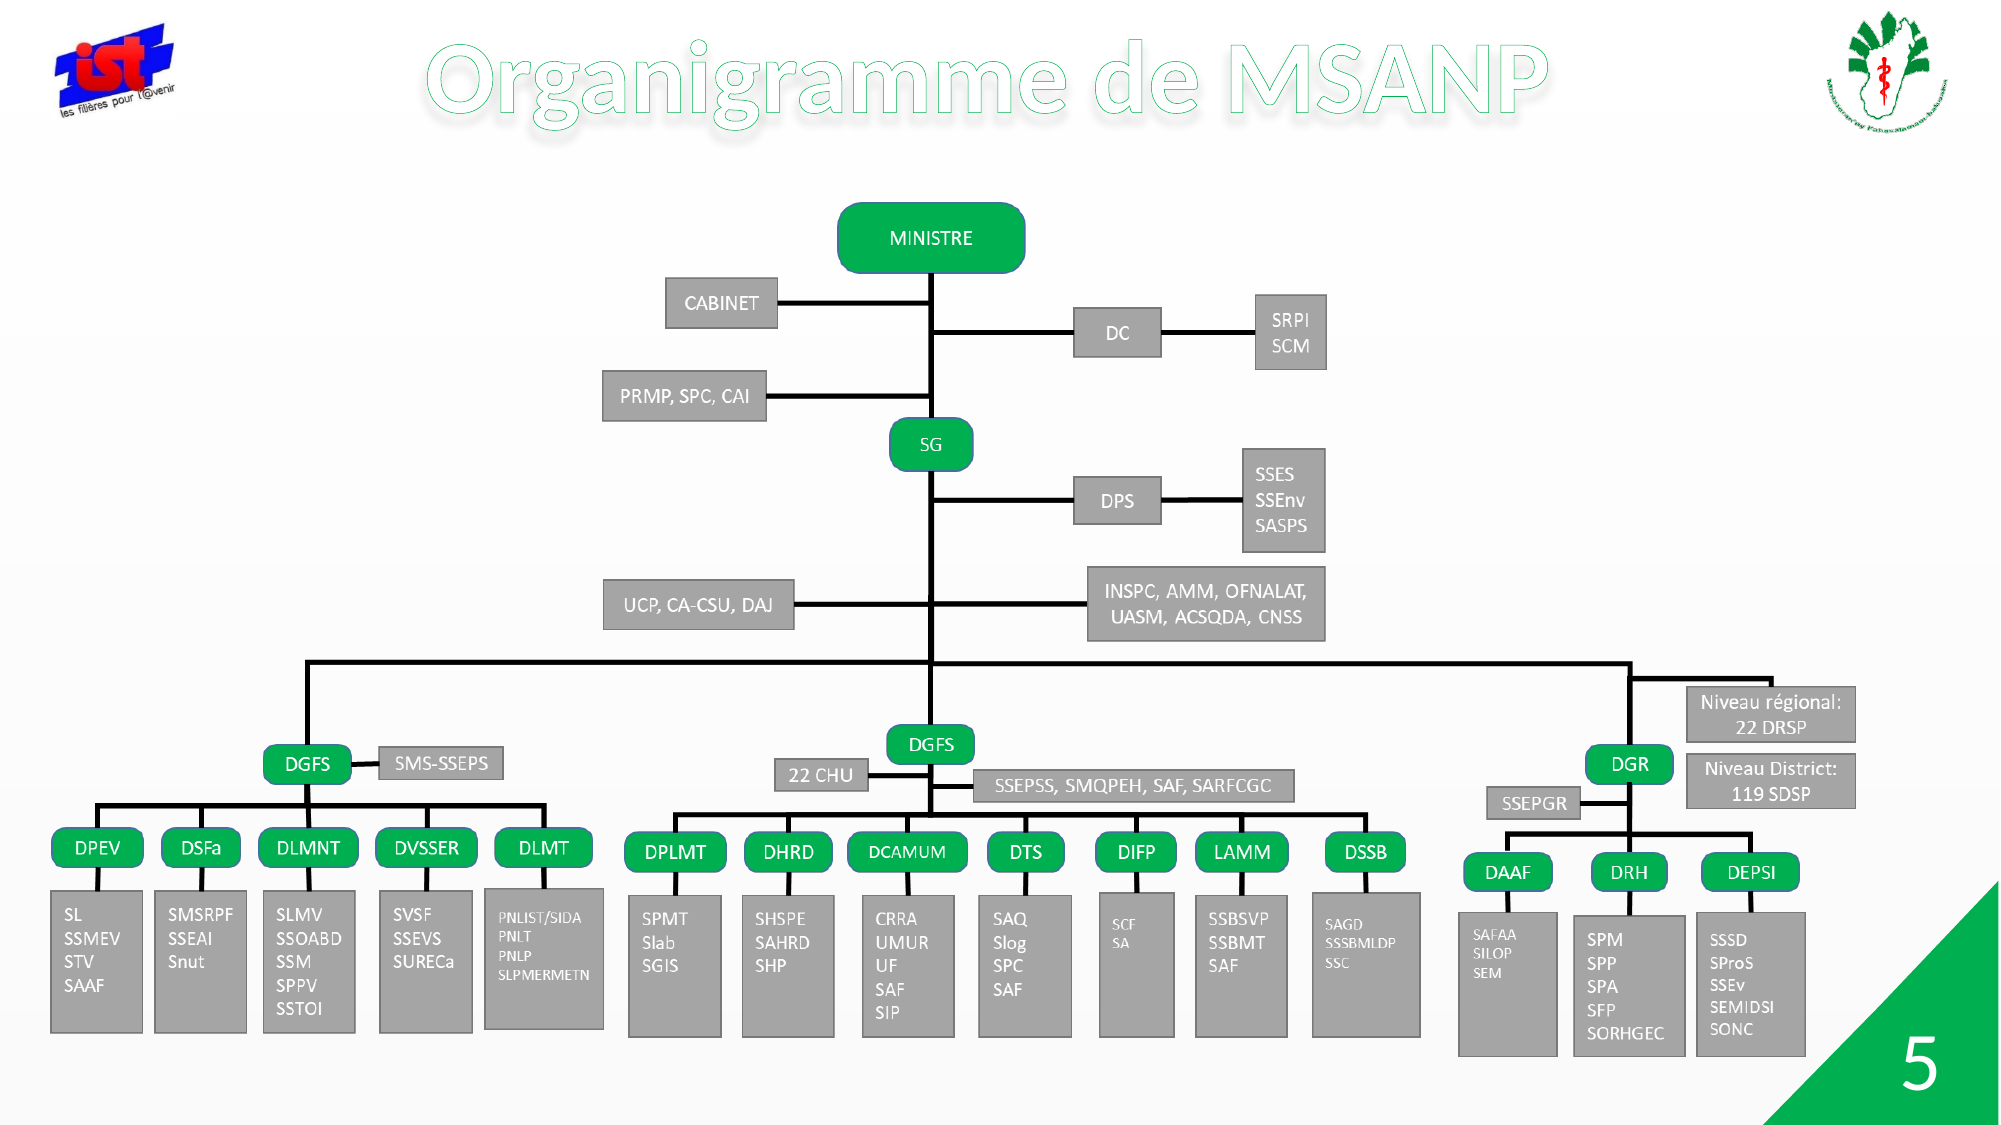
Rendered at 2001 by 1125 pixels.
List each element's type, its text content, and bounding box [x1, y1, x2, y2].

picture [52, 21, 176, 119]
slide_number 5 [1506, 1026, 1957, 1087]
picture [49, 202, 1856, 1057]
picture [1817, 2, 1952, 138]
text_box Organigramme de MSANP [319, 1, 1680, 141]
